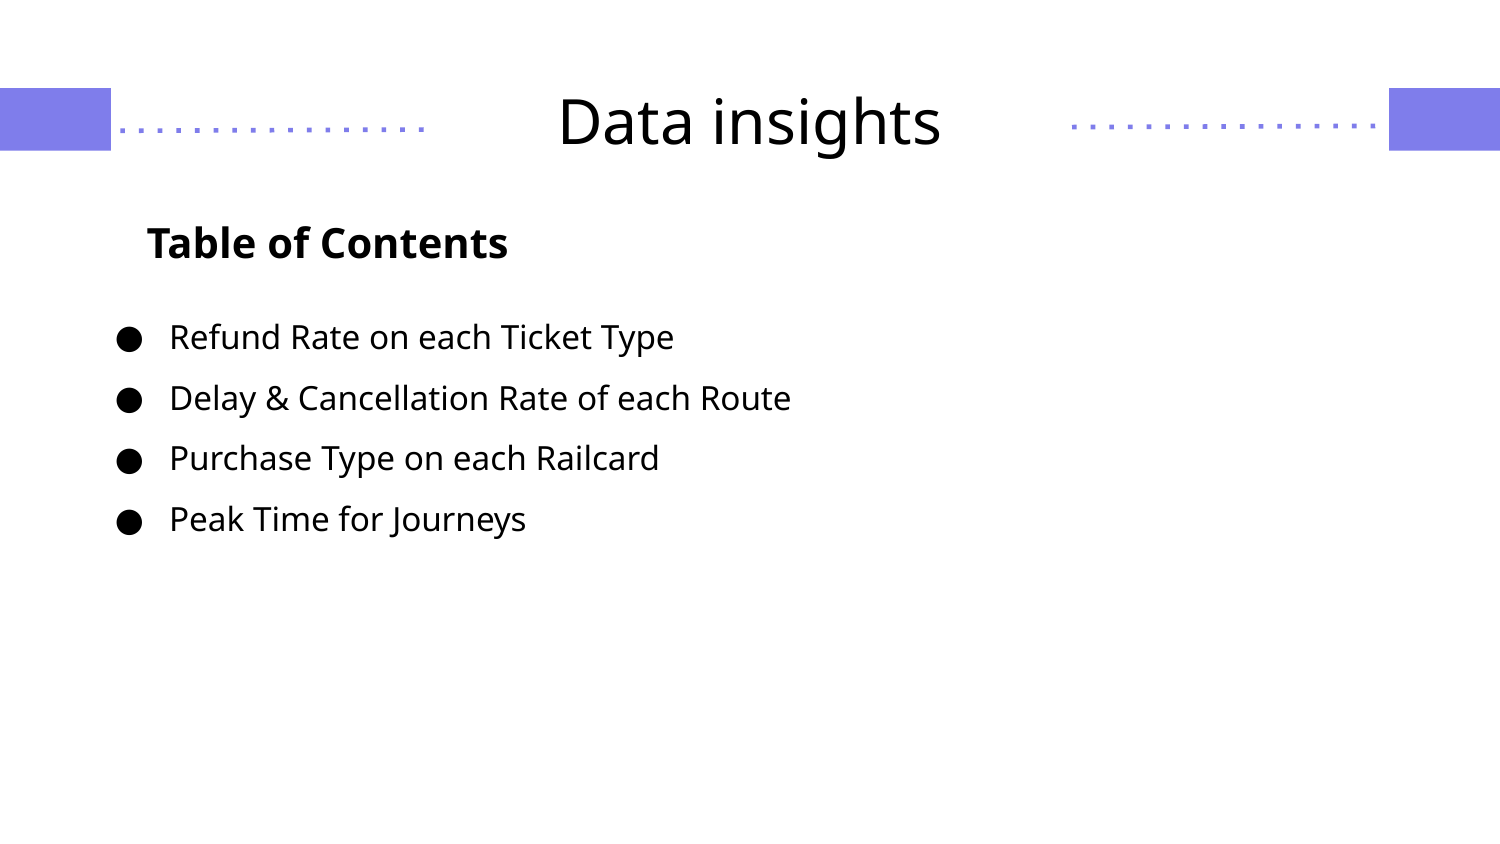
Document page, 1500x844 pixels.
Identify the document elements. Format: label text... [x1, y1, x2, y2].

title Data insights [430, 88, 1070, 151]
text_box Refund Rate on each Ticket Type Delay & Cancellation Rate of each Route Purchase Type on each Railcard Peak Time for Journeys [79, 300, 1220, 731]
text_box Table of Contents [131, 202, 693, 301]
